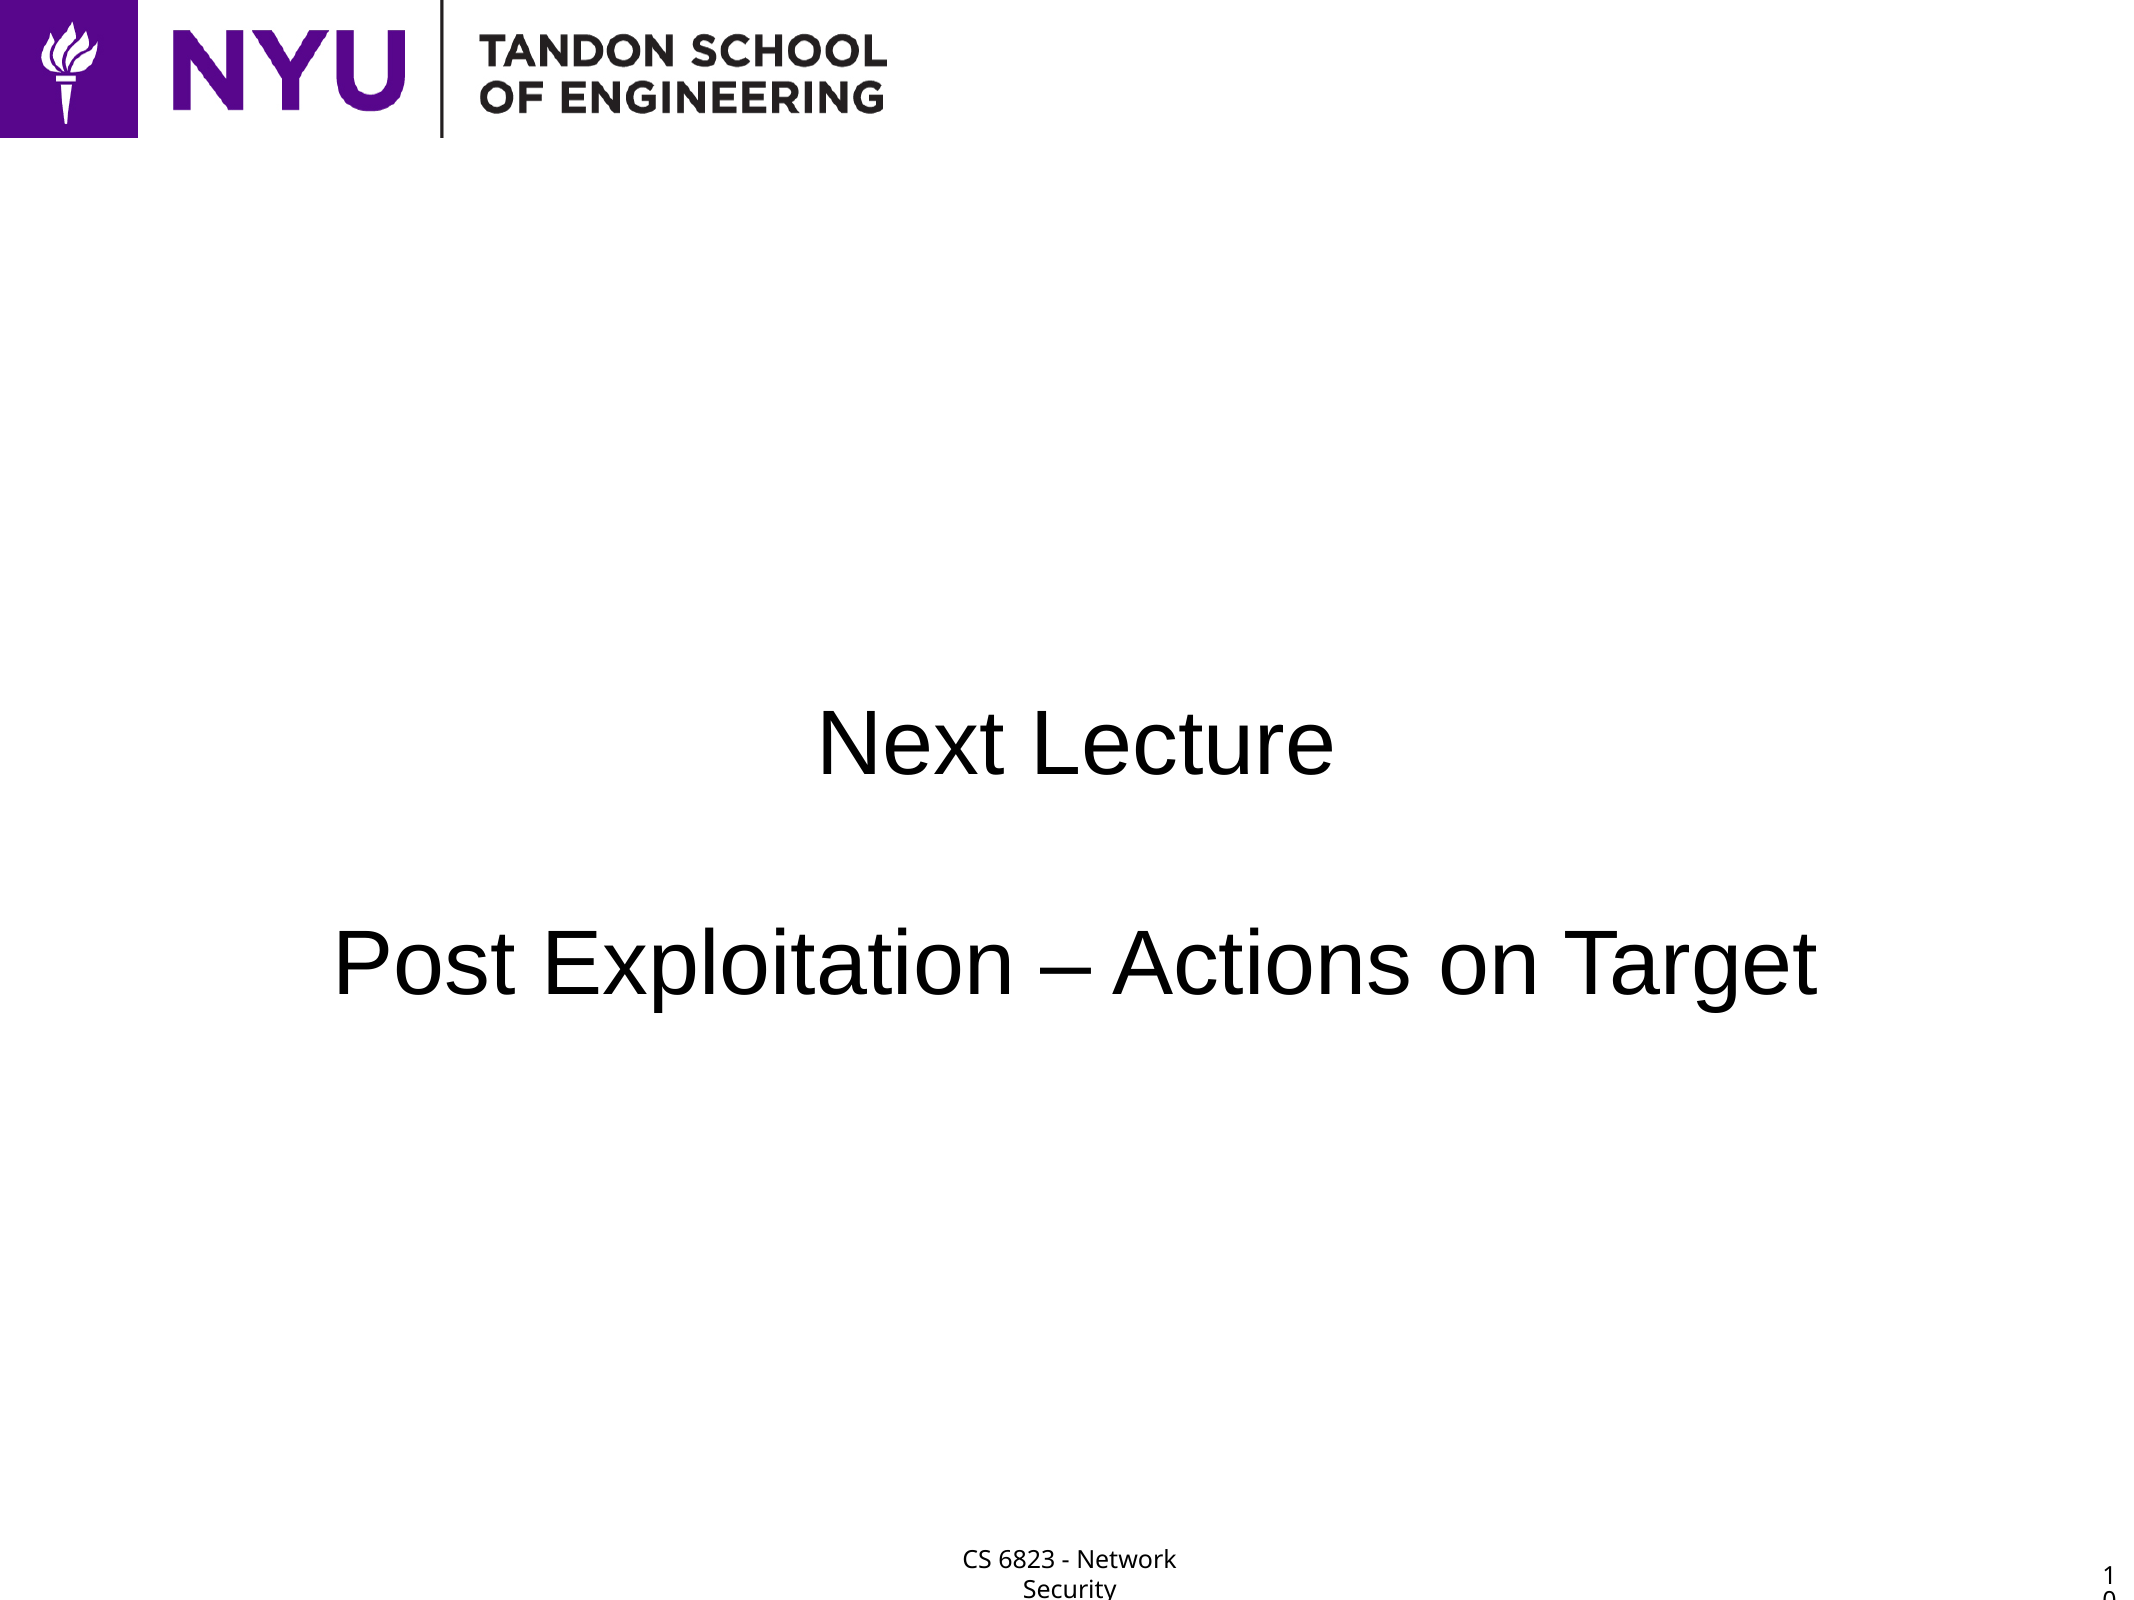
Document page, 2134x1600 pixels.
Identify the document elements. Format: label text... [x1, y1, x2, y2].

picture [0, 0, 887, 138]
list Next Lecture Post Exploitation – Actions on Target [116, 675, 2037, 1225]
slide_number 100 [2086, 1551, 2132, 1599]
